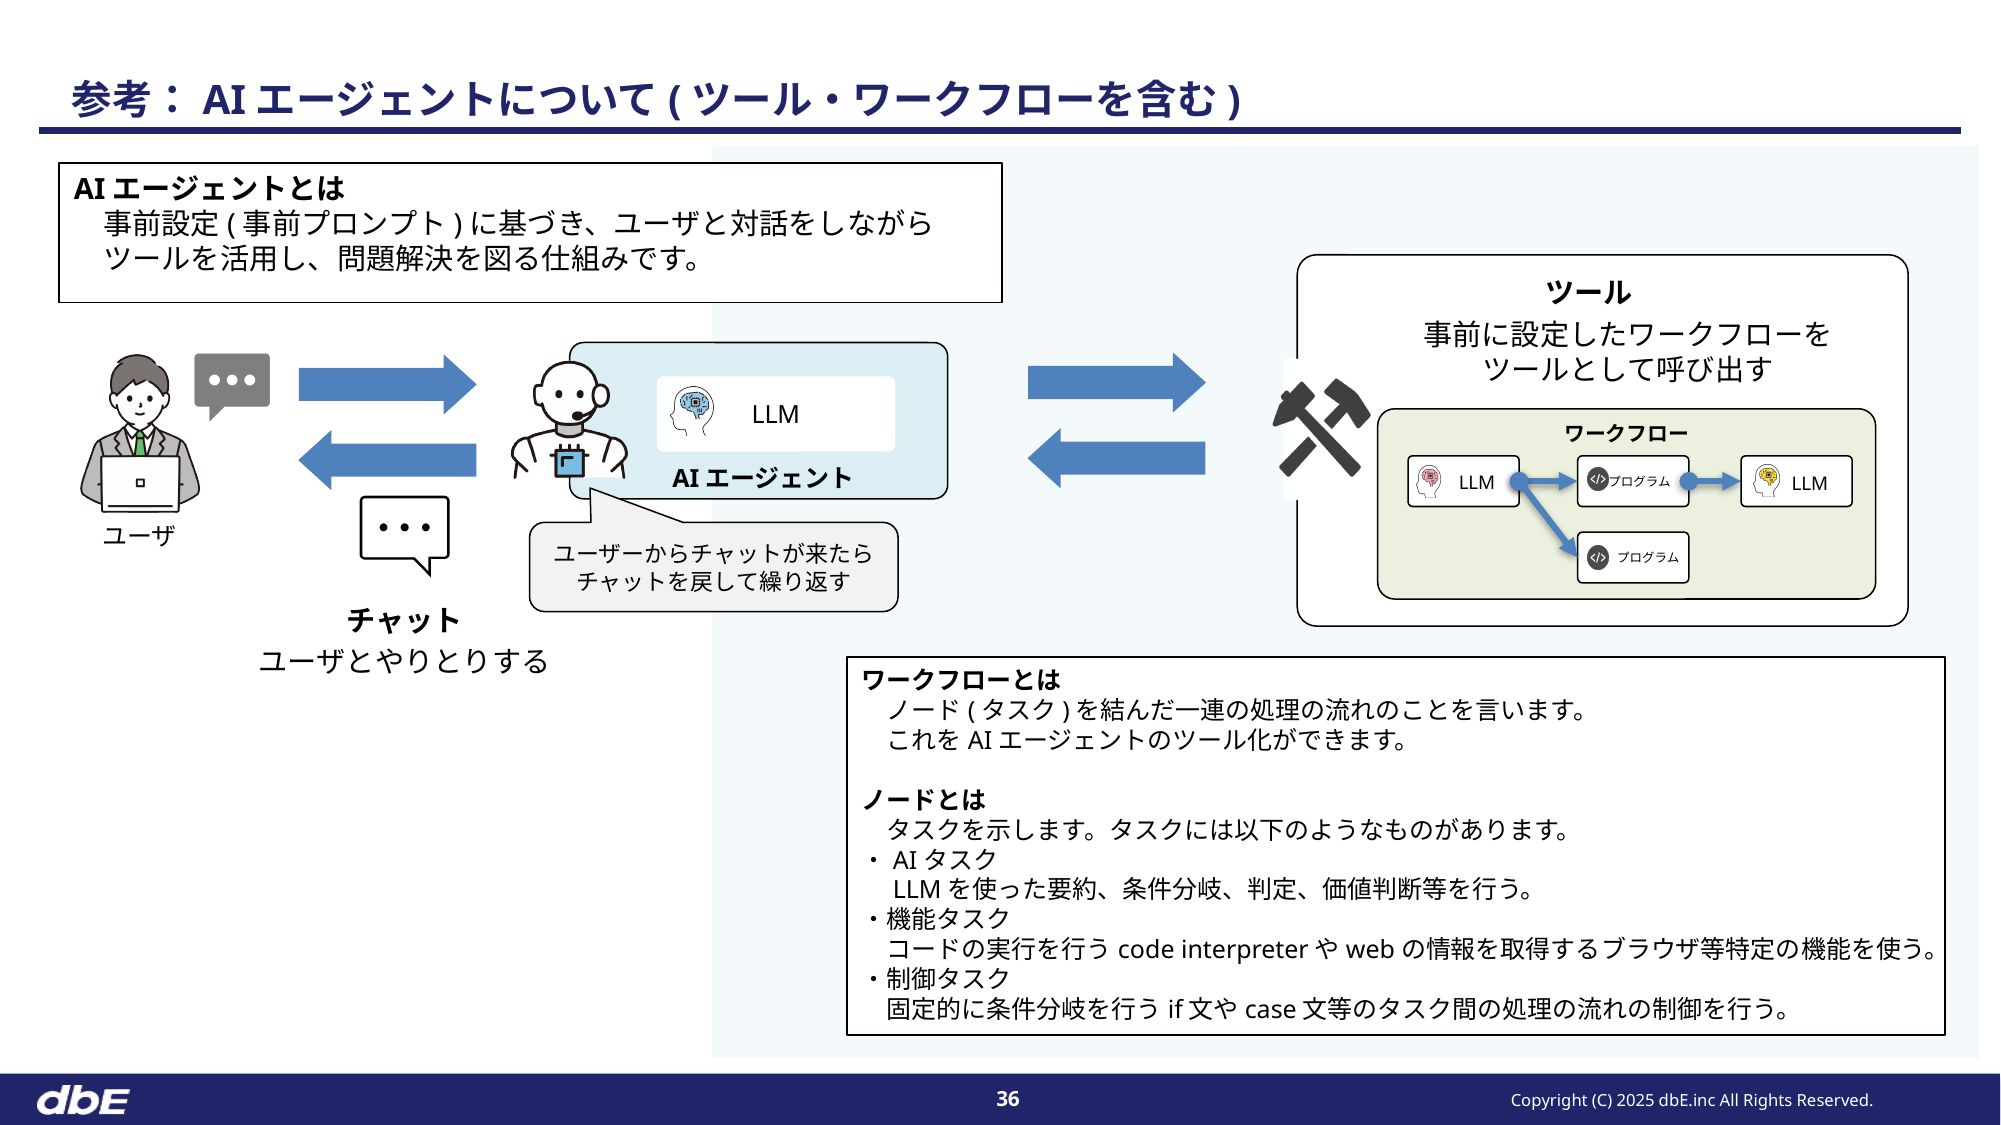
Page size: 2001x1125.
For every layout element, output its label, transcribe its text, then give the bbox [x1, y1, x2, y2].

picture [179, 334, 285, 441]
text_box [1025, 350, 1209, 415]
picture [37, 1085, 130, 1115]
text_box AIエージェントとは 事前設定(事前プロンプト)に基づき、ユーザと対話をしながら ツールを活用し、問題解決を図る仕組みです。 [57, 161, 1004, 305]
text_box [1267, 254, 1909, 627]
text_box [1025, 426, 1208, 491]
text_box ワークフローとは ノード(タスク)を結んだ一連の処理の流れのことを言います。 これをAIエージェントのツール化ができます。 ノードとは タスクを示します。タスクには以下のようなものがあります。 ・AIタスク LLMを使った要約、条件分岐、判定、価値判断等を行う。 ・機能タスク コードの実行を行うcode interpreterやwebの情報を取得するブラウザ等特定の機能を使う。 ・制御タスク 固定的に条件分岐を行うif文やcase文等のタスク間の処理の流れの制御を行う。 [845, 655, 1947, 1037]
title 参考：AIエージェントについて(ツール・ワークフローを含む) [56, 66, 1946, 131]
slide_number 36 [861, 1074, 1155, 1125]
text_box [710, 143, 1981, 1060]
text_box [495, 342, 948, 502]
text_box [145, 472, 665, 687]
picture [670, 386, 714, 437]
footer Copyright (C) 2025 dbE.inc All Rights Reserved. [1385, 1069, 2000, 1125]
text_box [48, 353, 231, 559]
text_box [296, 352, 479, 417]
text_box ユーザーからチャットが来たら チャットを戻して繰り返す [668, 514, 901, 614]
text_box [296, 428, 479, 471]
